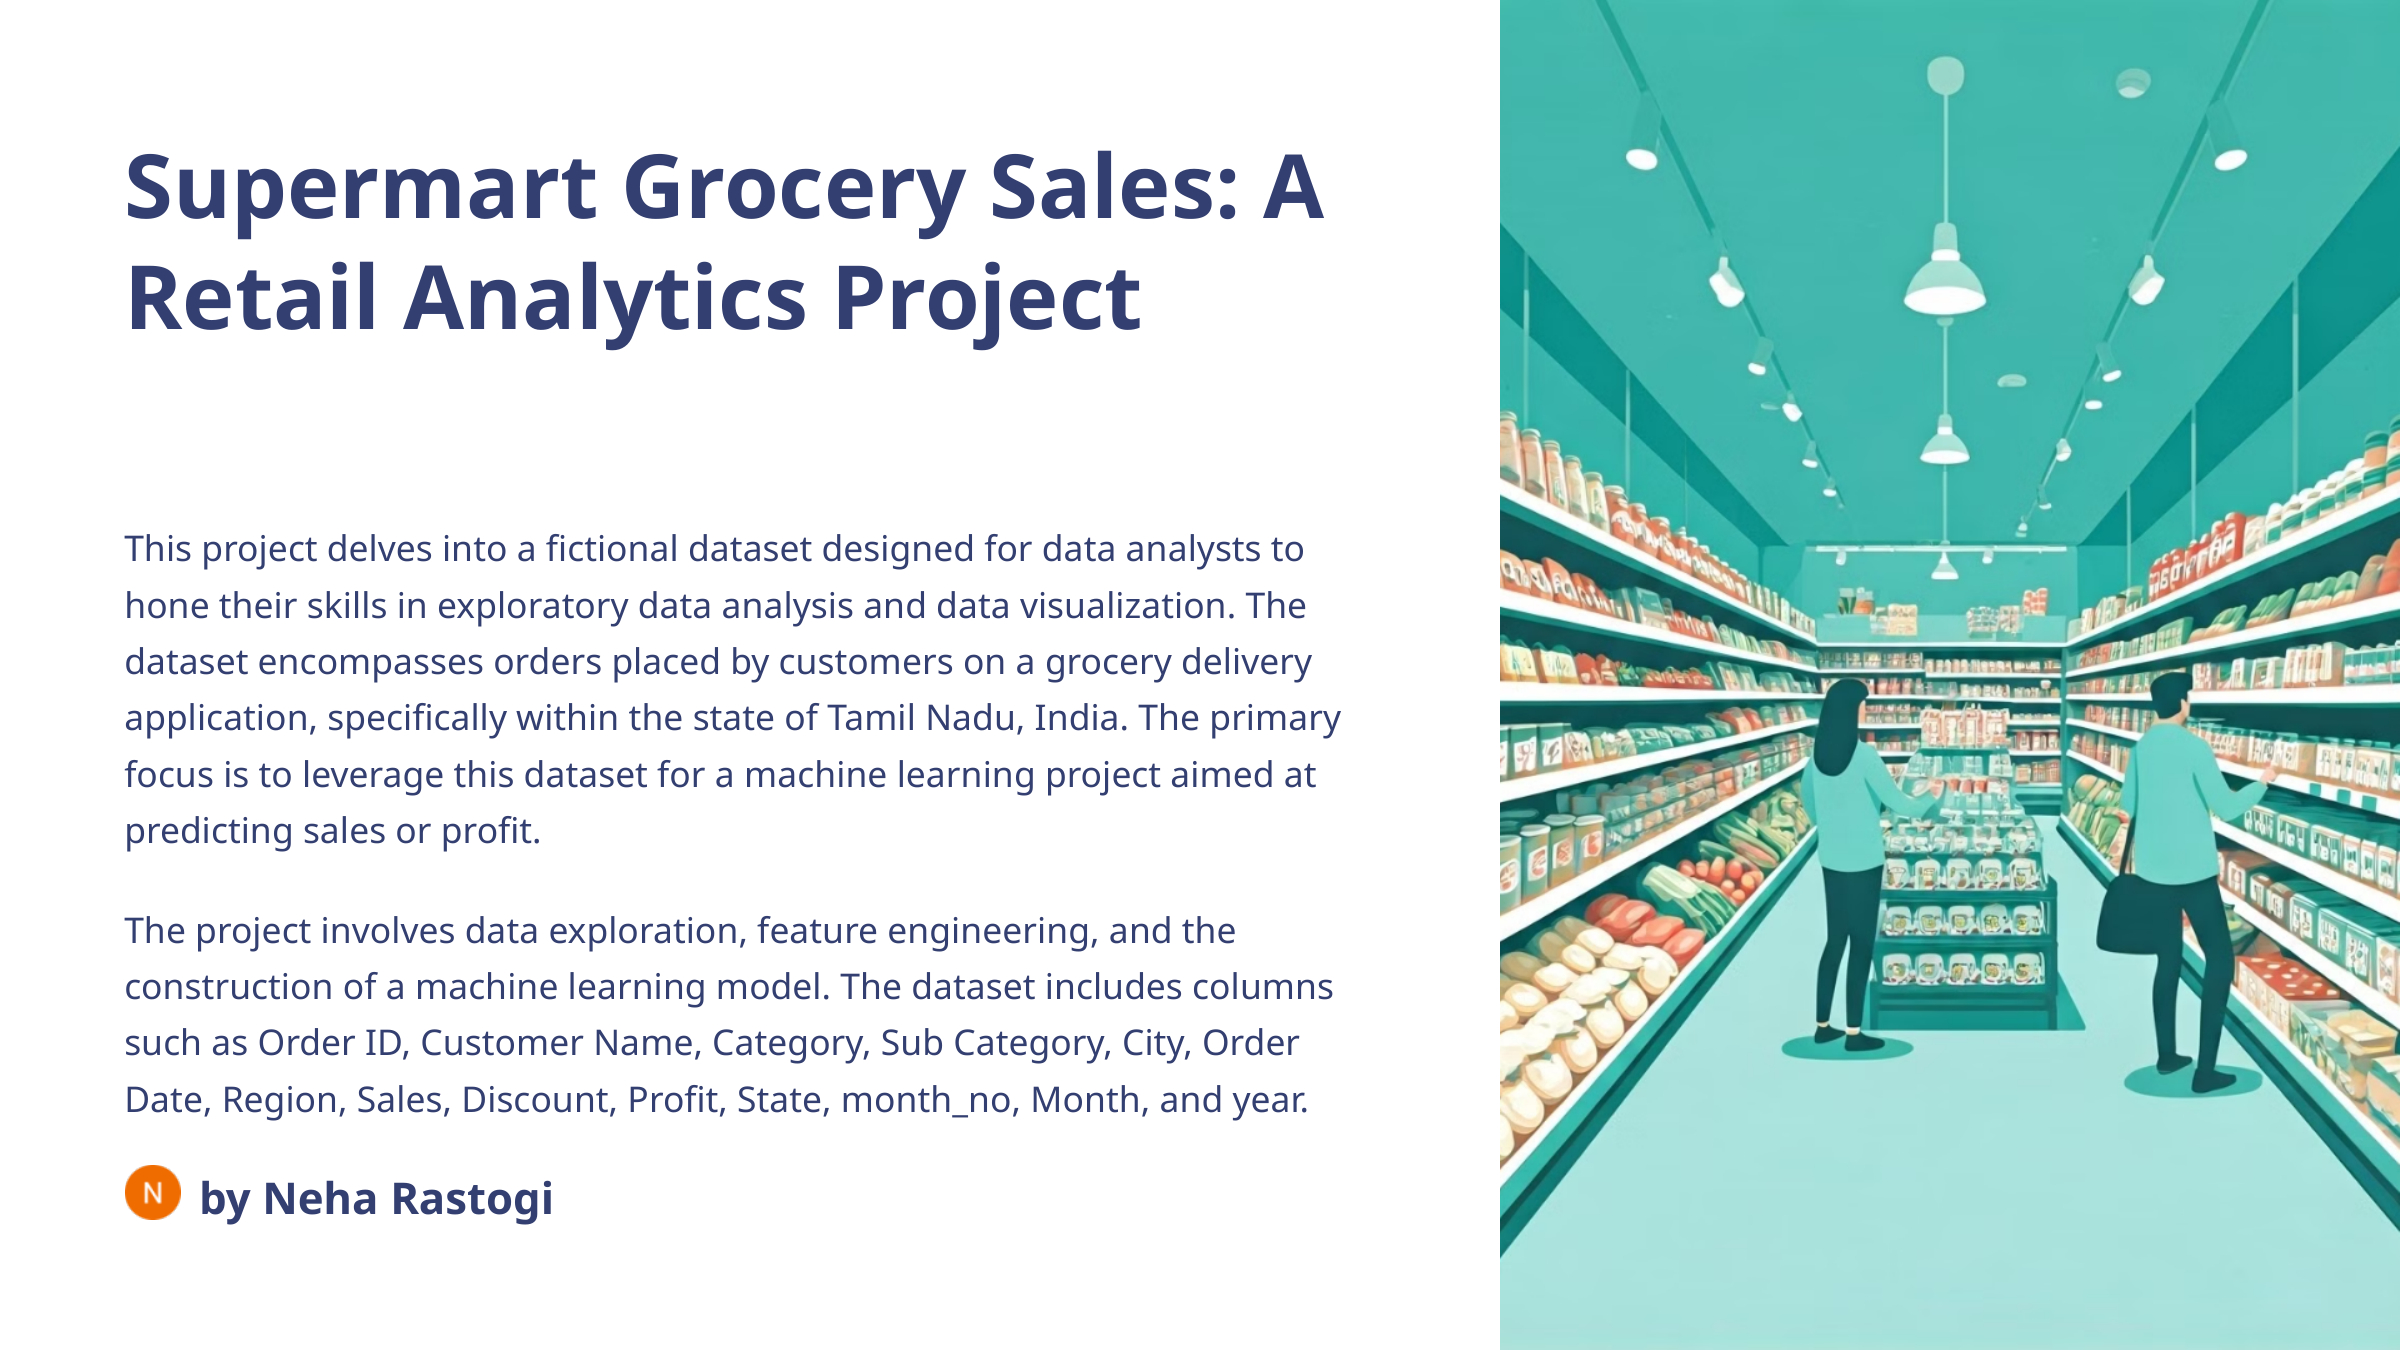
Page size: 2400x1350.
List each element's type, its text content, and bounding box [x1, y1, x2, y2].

picture [125, 1165, 181, 1220]
text_box Supermart Grocery Sales: A Retail Analytics Project [124, 125, 1376, 460]
text_box The project involves data exploration, feature engineering, and the construction of a machine learning model. The dataset includes columns such as Order ID, Customer Name, Category, Sub Category, City, Order Date, Region, Sales, Discount, Profit, State, month_no, Month, and year. [124, 894, 1376, 1122]
text_box This project delves into a fictional dataset designed for data analysts to hone their skills in exploratory data analysis and data visualization. The dataset encompasses orders placed by customers on a grocery delivery application, specifically within the state of Tamil Nadu, India. The primary focus is to leverage this dataset for a machine learning project aimed at predicting sales or profit. [124, 512, 1376, 854]
picture [1499, 0, 2400, 1350]
text_box by Neha Rastogi [199, 1161, 558, 1224]
